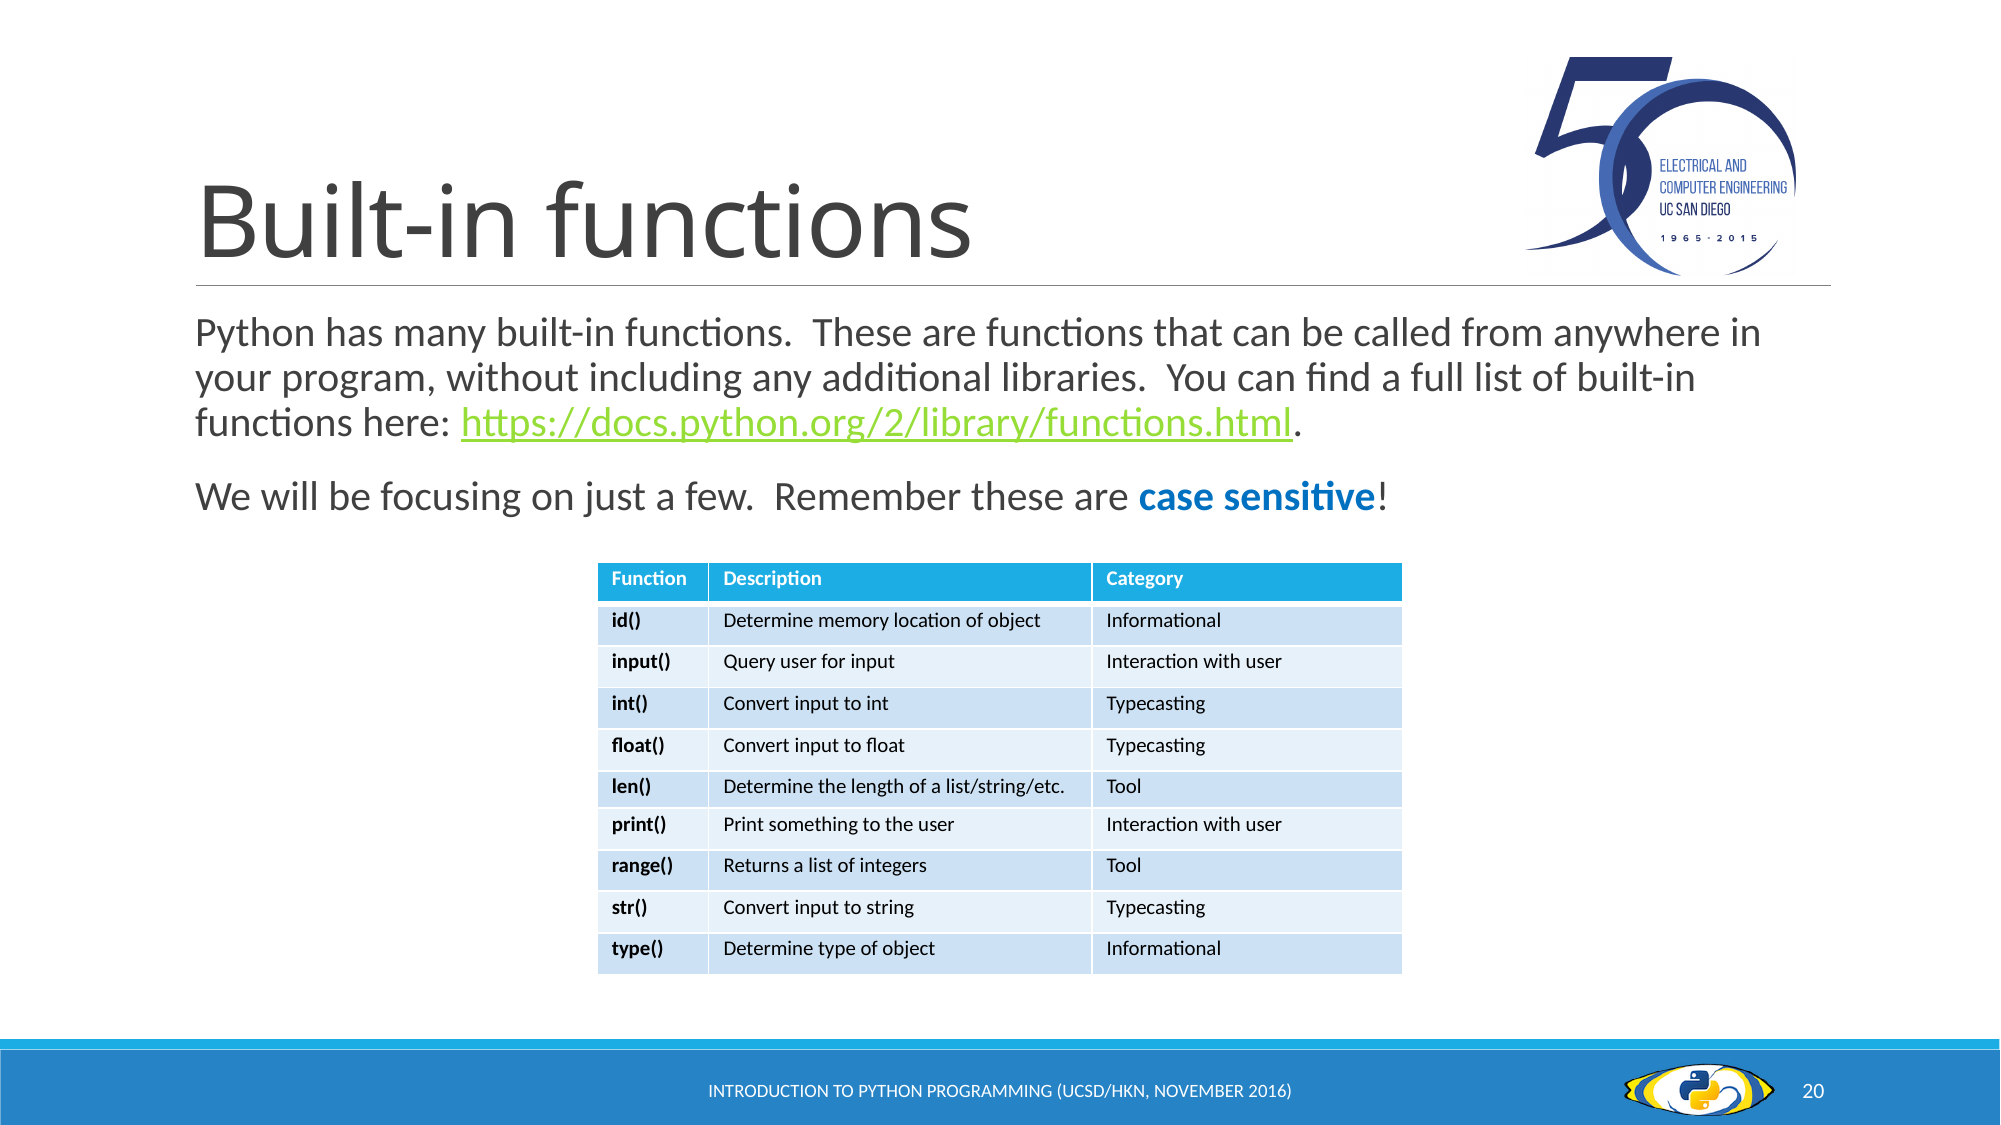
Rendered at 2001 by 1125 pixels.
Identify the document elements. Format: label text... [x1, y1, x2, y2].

table_cell type() [598, 934, 708, 974]
table_cell Tool [1093, 772, 1402, 807]
table_cell Convert input to int [709, 688, 1091, 728]
slide_number 20 [1624, 1059, 1840, 1120]
table_header Description [709, 563, 1091, 601]
table_header Category [1093, 563, 1402, 601]
table_header Function [598, 563, 708, 601]
table_cell Interaction with user [1093, 647, 1402, 687]
table_cell len() [598, 772, 708, 807]
table_cell str() [598, 892, 708, 932]
table_cell id() [598, 607, 708, 645]
footer Introduction to Python Programming (UCSD/HKN, November 2016) [604, 1059, 1396, 1120]
table_cell int() [598, 688, 708, 728]
table_cell Print something to the user [709, 809, 1091, 849]
table_cell Informational [1093, 607, 1402, 645]
table_cell Determine memory location of object [709, 607, 1091, 645]
table_cell Informational [1093, 934, 1402, 974]
table_cell Tool [1093, 851, 1402, 890]
table_cell Convert input to string [709, 892, 1091, 932]
table_cell Typecasting [1093, 730, 1402, 770]
table_cell Determine type of object [709, 934, 1091, 974]
table_cell Typecasting [1093, 892, 1402, 932]
table_cell Returns a list of integers [709, 851, 1091, 890]
table_cell print() [598, 809, 708, 849]
table_cell Determine the length of a list/string/etc. [709, 772, 1091, 807]
table_cell float() [598, 730, 708, 770]
table_cell range() [598, 851, 708, 890]
table_cell Query user for input [709, 647, 1091, 687]
table_cell Convert input to float [709, 730, 1091, 770]
table_cell input() [598, 647, 708, 687]
list Python has many built-in functions. These are functions that can be called from anywhere in your program, without including any additional libraries. You can find a full list of built-in functions here: https://docs.python.org/2/library/functions.html. We will be focusing on just a few. Remember these are case sensitive! [180, 302, 1830, 963]
table_cell Typecasting [1093, 688, 1402, 728]
table_cell Interaction with user [1093, 809, 1402, 849]
title Built-in functions [180, 47, 1830, 285]
